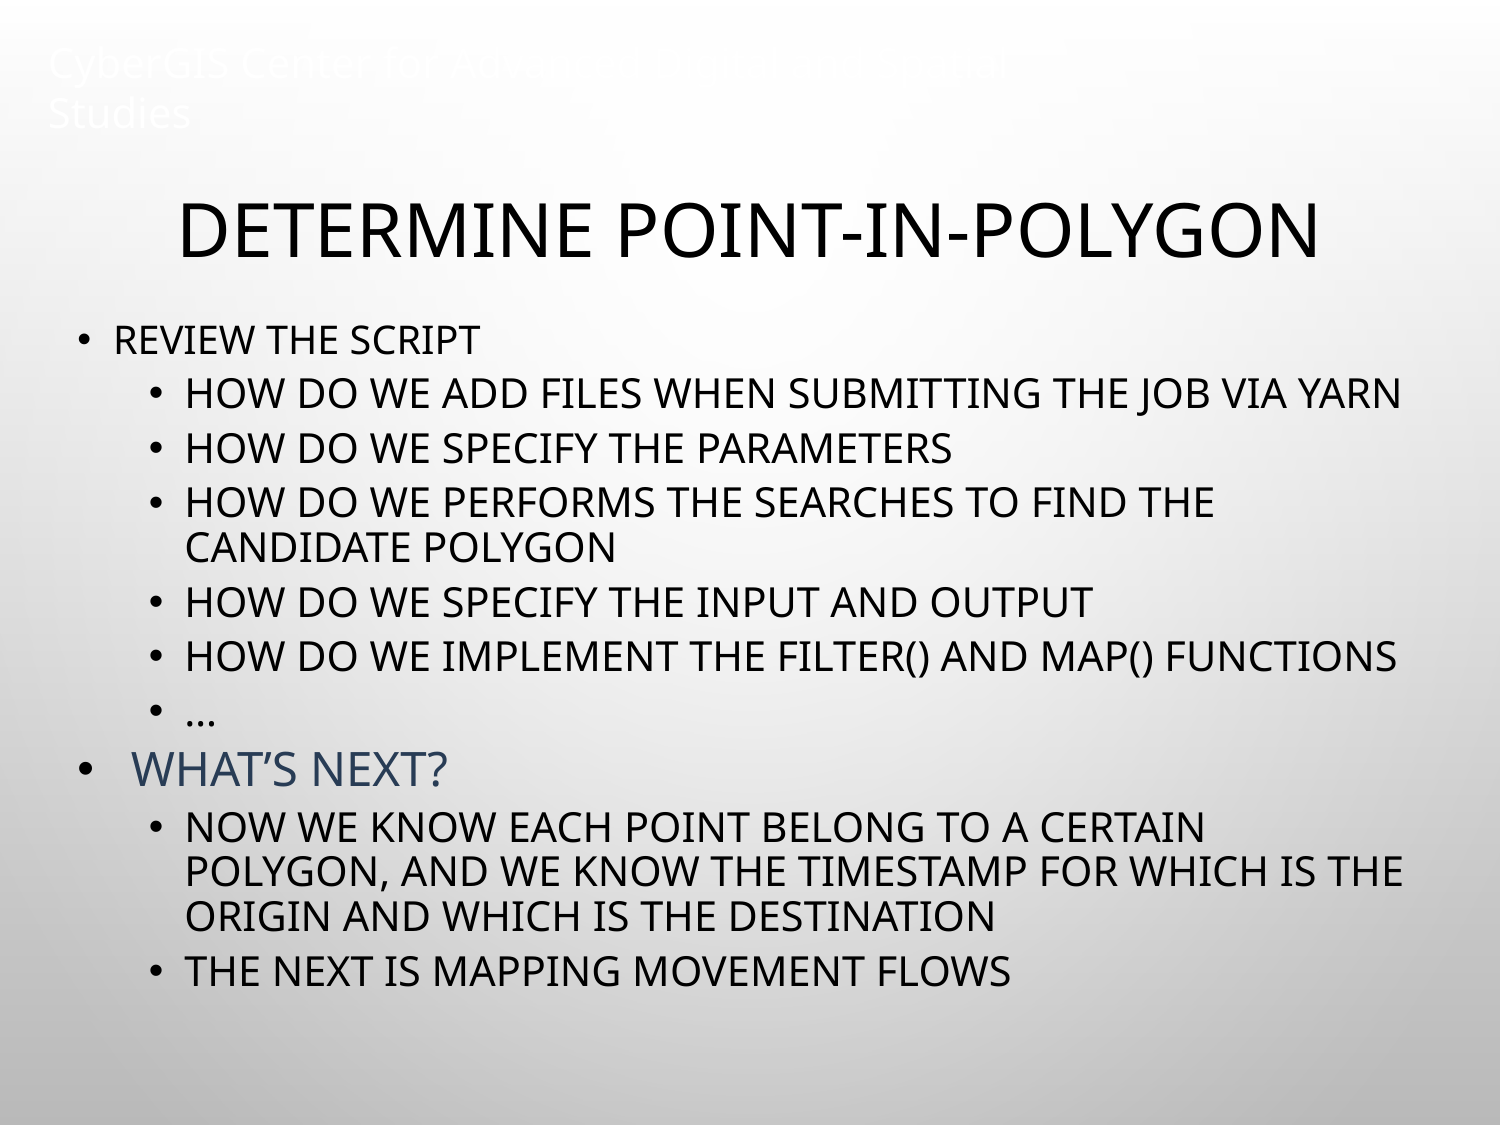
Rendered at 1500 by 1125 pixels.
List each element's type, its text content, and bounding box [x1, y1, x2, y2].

title Determine point-in-polygon [62, 137, 1438, 312]
picture [0, 0, 1500, 1125]
list Review the script How do we add files when submitting the job via YARN How do we specify the parameters How do we performs the searches to find the candidate polygon How do we specify the input and output How do we implement the filter() and map() functions … What’s next? Now we know each point belong to a certain polygon, and we know the timestamp for which is the origin and which is the destination The next is mapping movement flows [62, 312, 1438, 1062]
